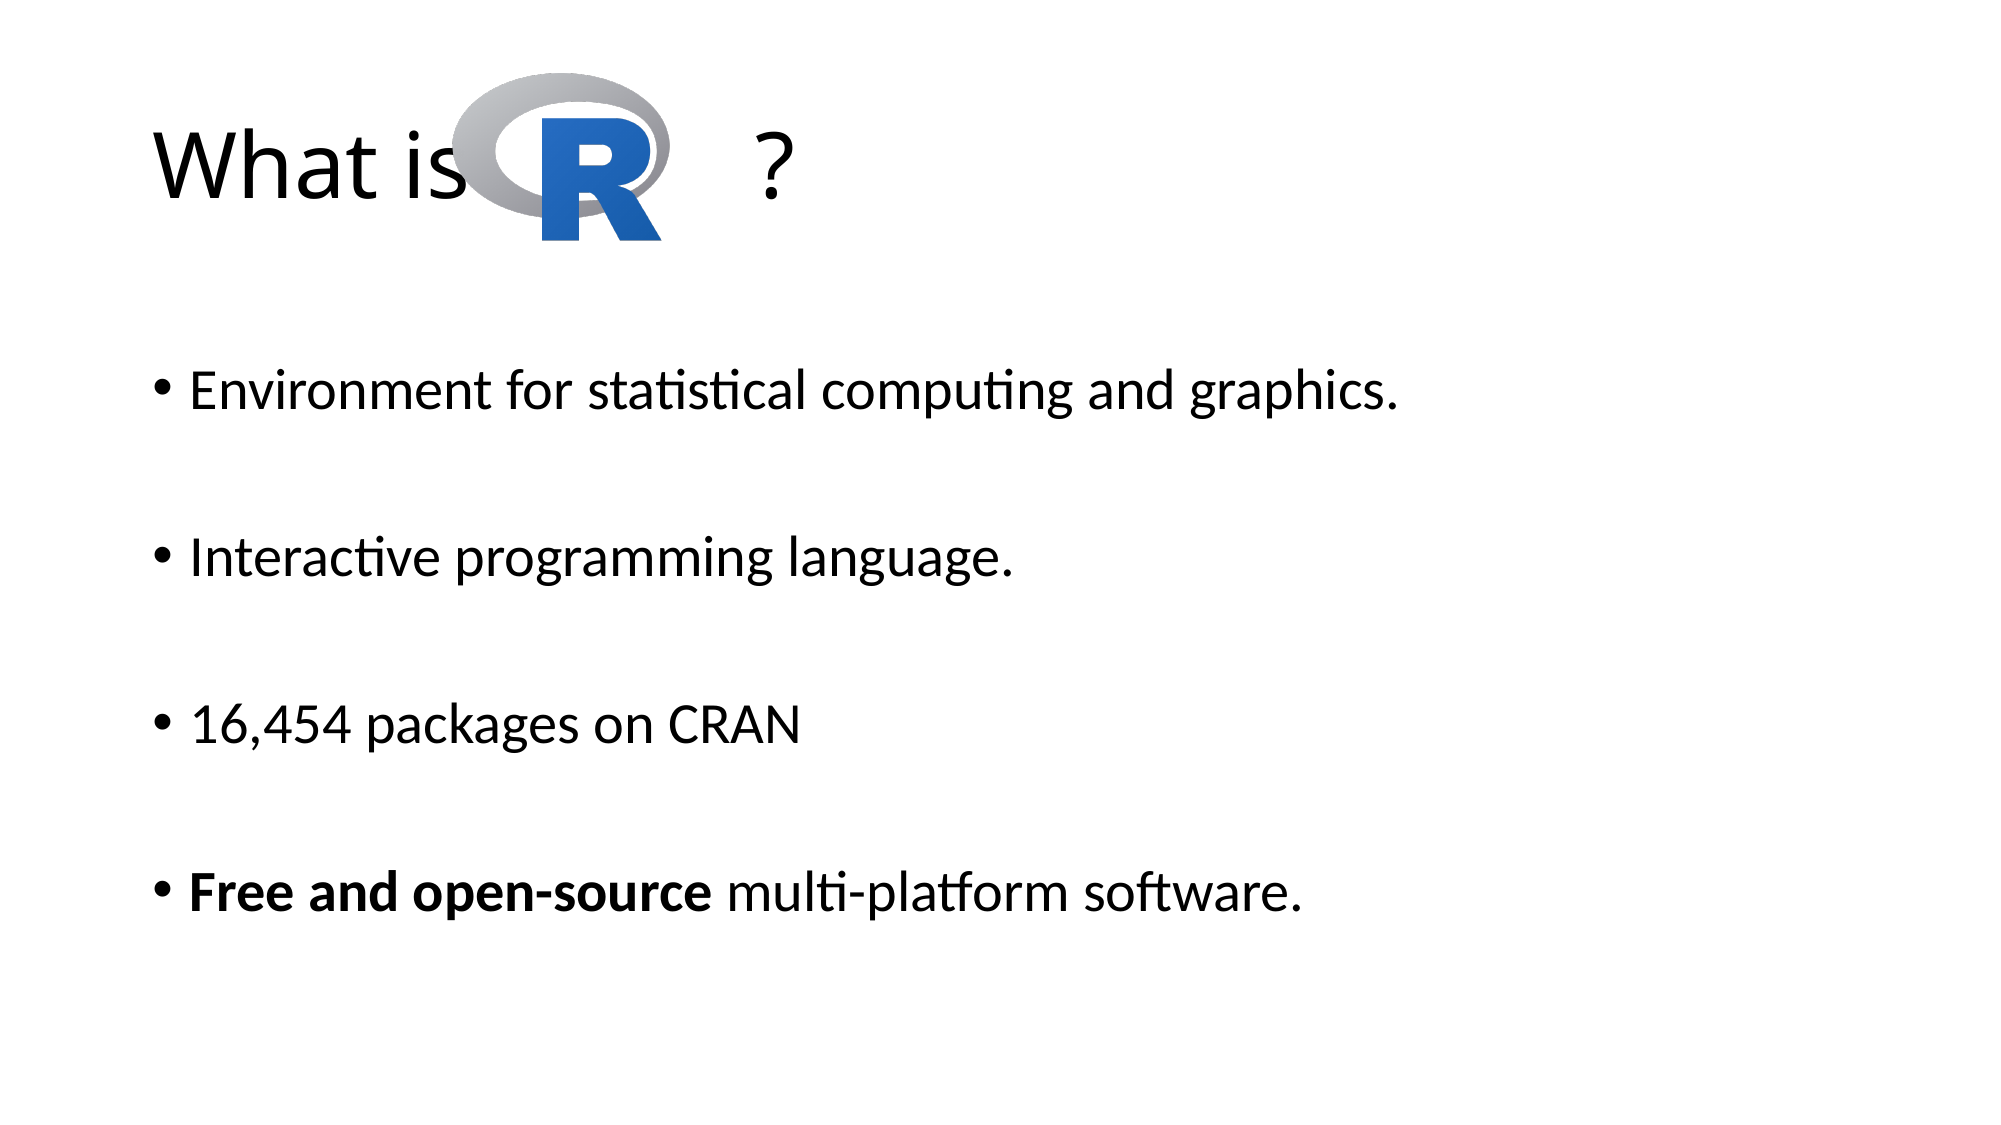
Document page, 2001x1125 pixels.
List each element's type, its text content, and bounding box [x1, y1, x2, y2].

list Environment for statistical computing and graphics. Interactive programming language. 16,454 packages on CRAN Free and open-source multi-platform software. [137, 351, 1863, 1066]
picture [452, 72, 670, 241]
title What is ? [137, 59, 1863, 278]
